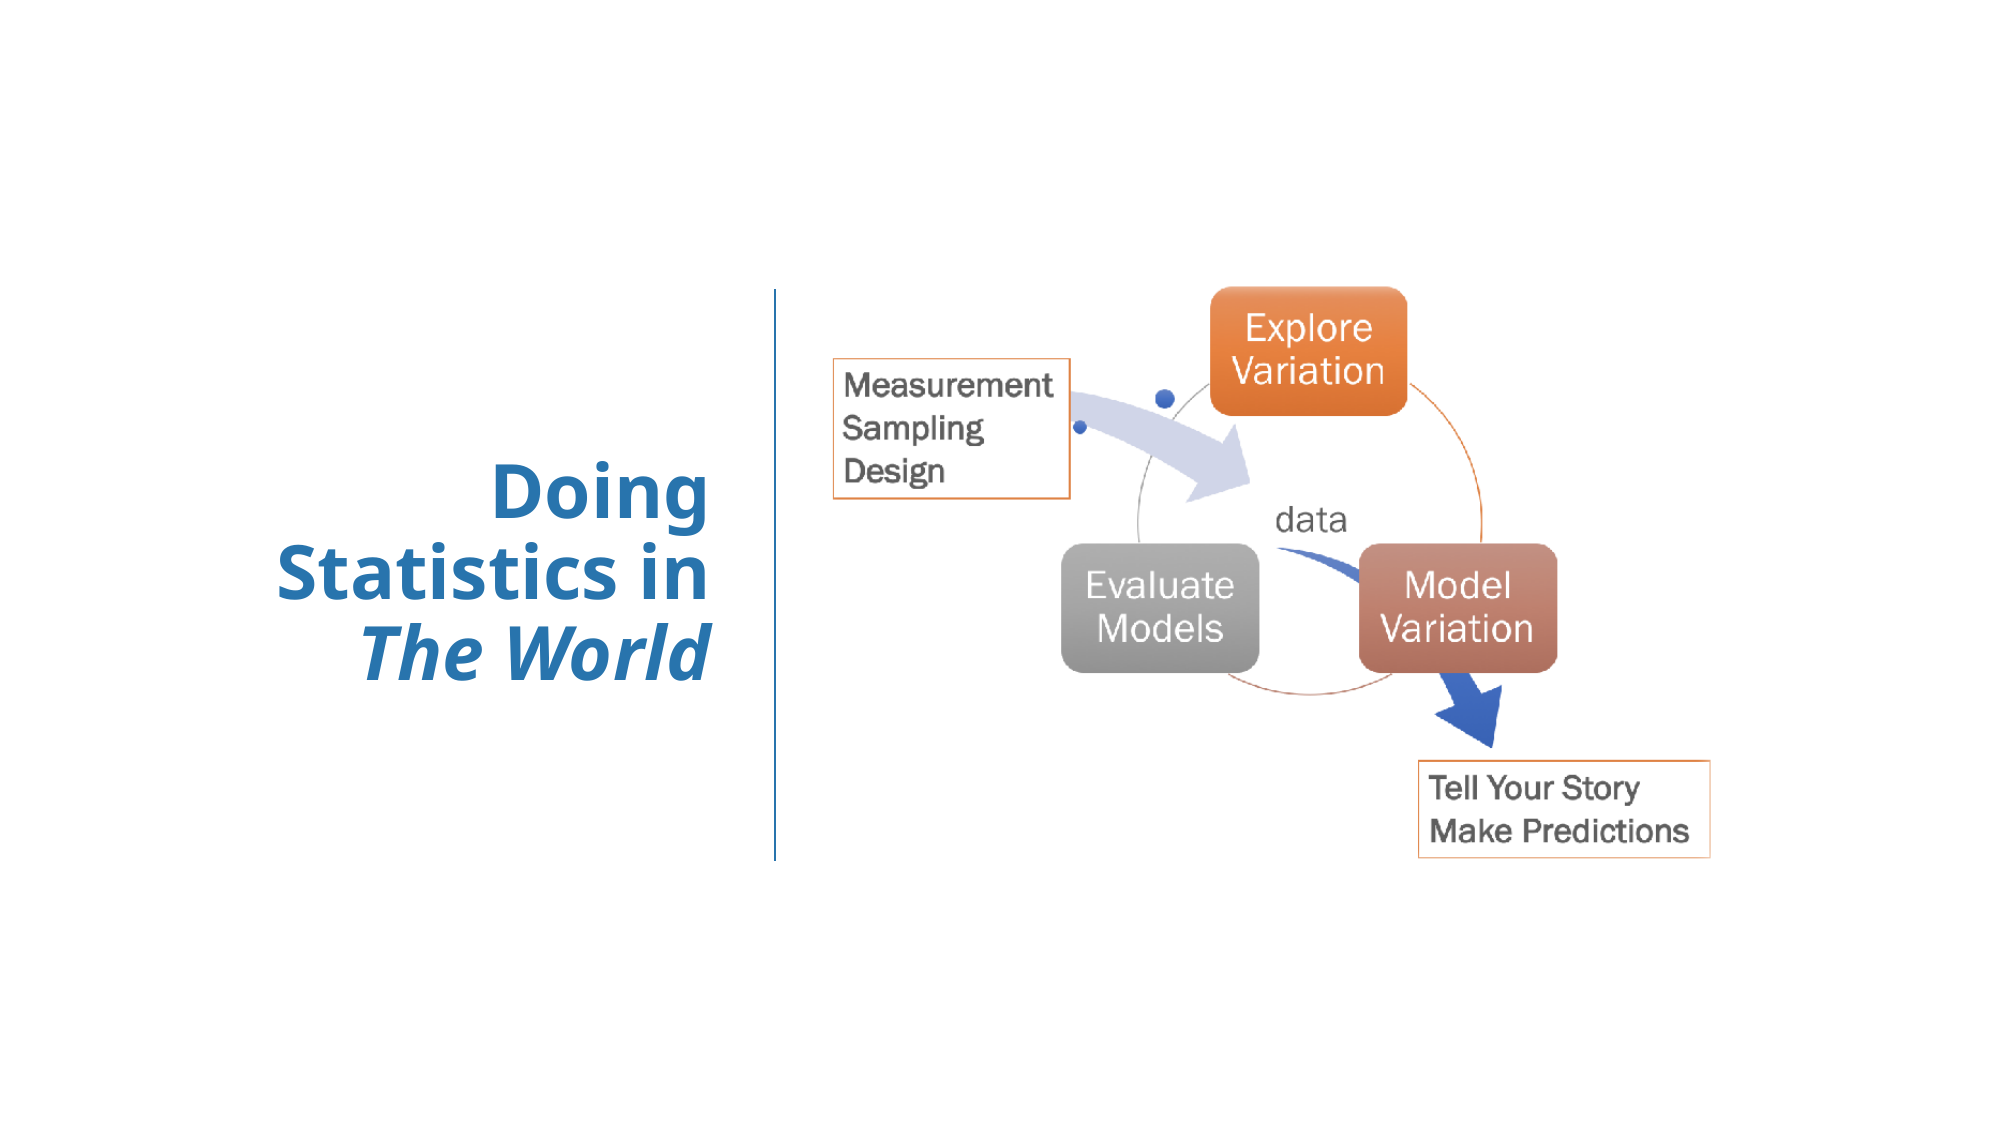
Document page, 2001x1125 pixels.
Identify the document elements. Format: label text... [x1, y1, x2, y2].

picture [804, 264, 1731, 883]
title Doing Statistics in The World [142, 155, 727, 995]
